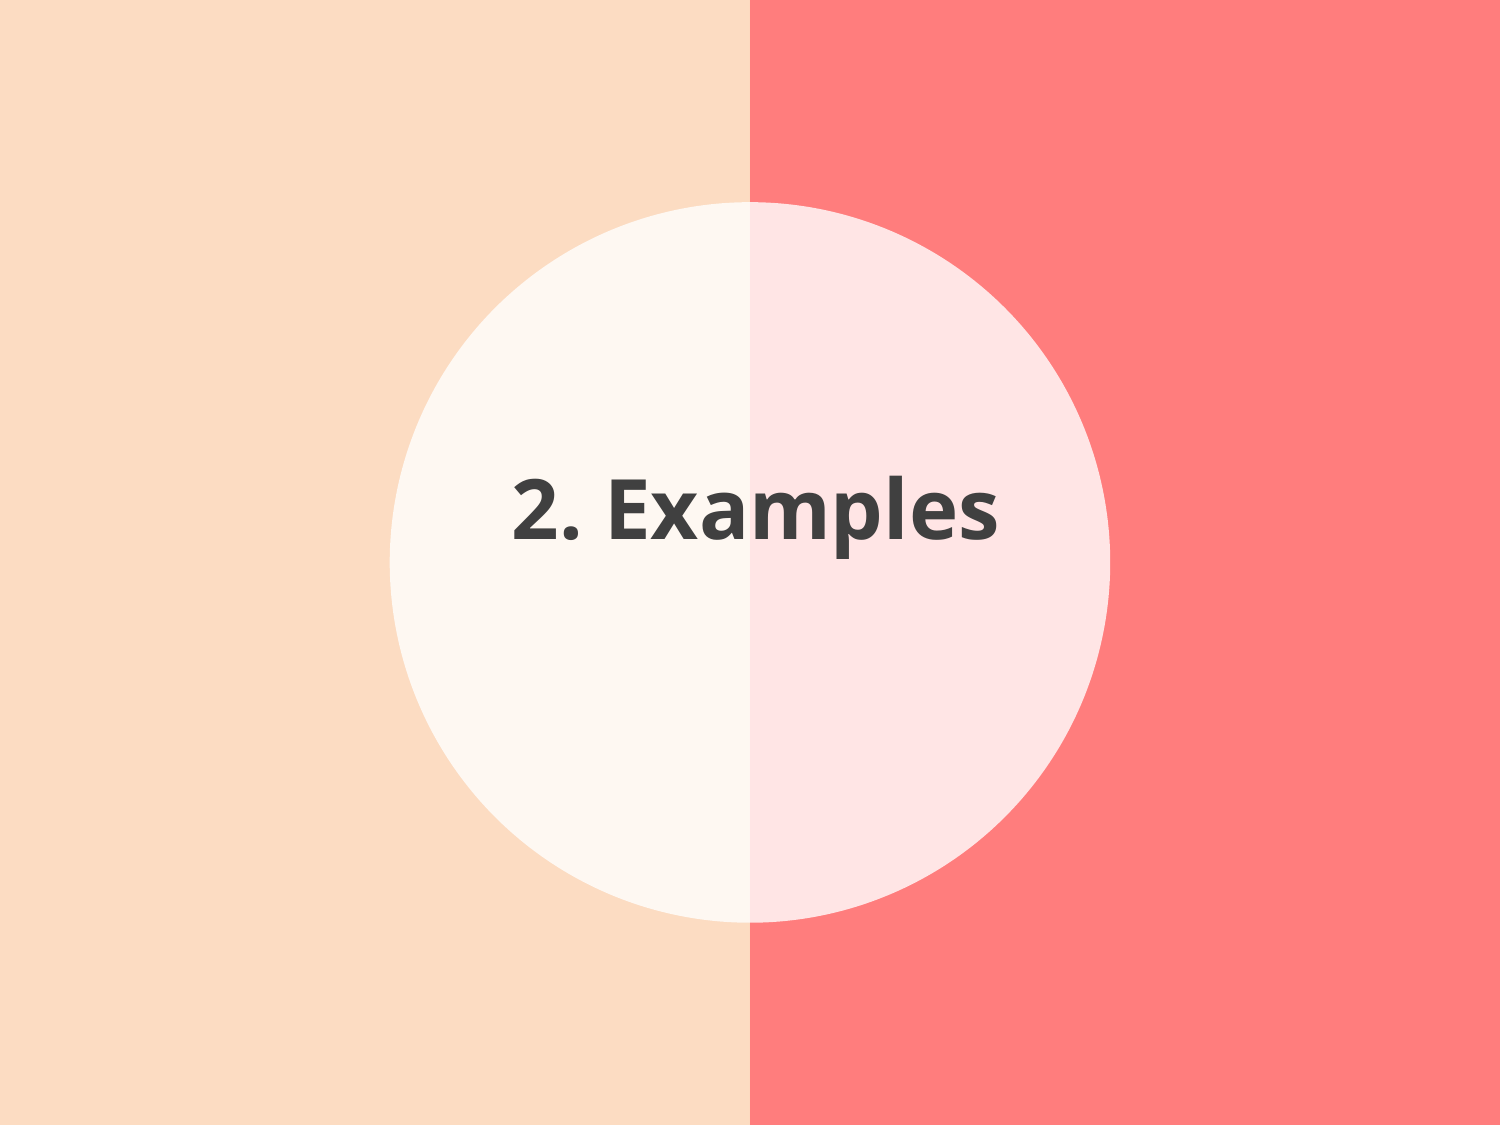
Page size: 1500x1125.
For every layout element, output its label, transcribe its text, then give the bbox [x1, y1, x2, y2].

text_box [0, 0, 752, 1125]
text_box [406, 200, 1094, 448]
text_box [752, 0, 1500, 1125]
text_box [387, 564, 1113, 925]
text_box 2. Examples [348, 448, 1164, 564]
